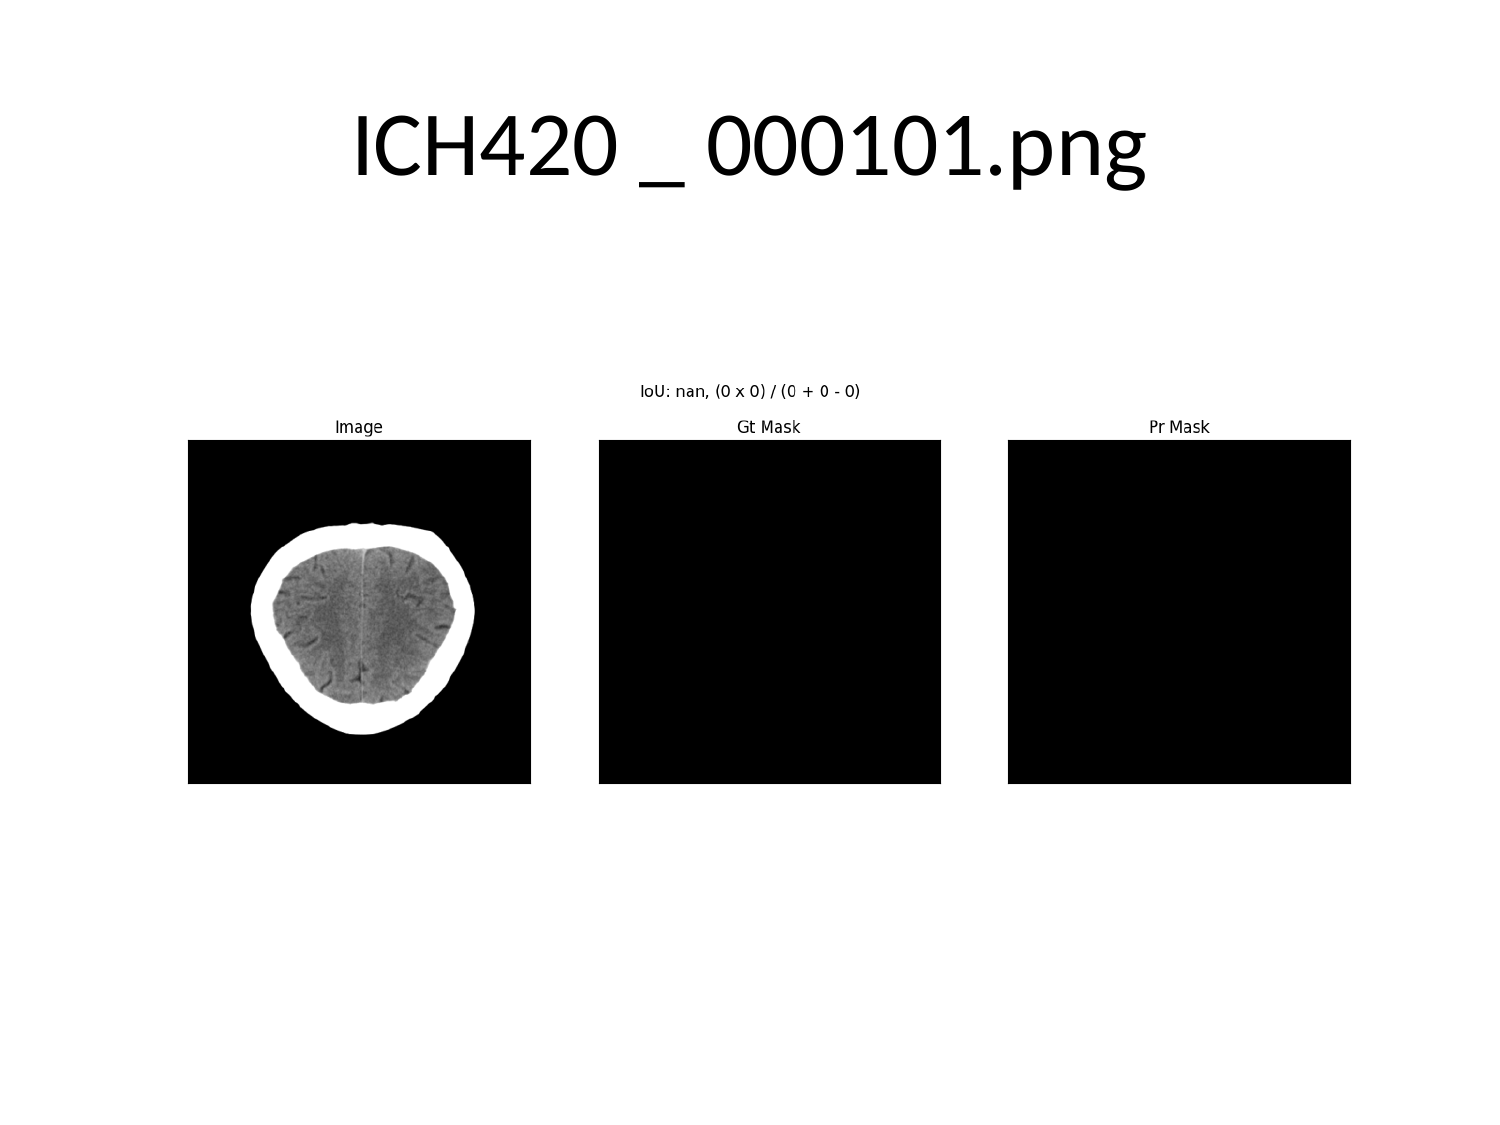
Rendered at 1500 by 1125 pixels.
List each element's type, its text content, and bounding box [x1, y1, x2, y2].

title ICH420 _ 000101.png [75, 45, 1425, 233]
picture [0, 374, 1500, 844]
